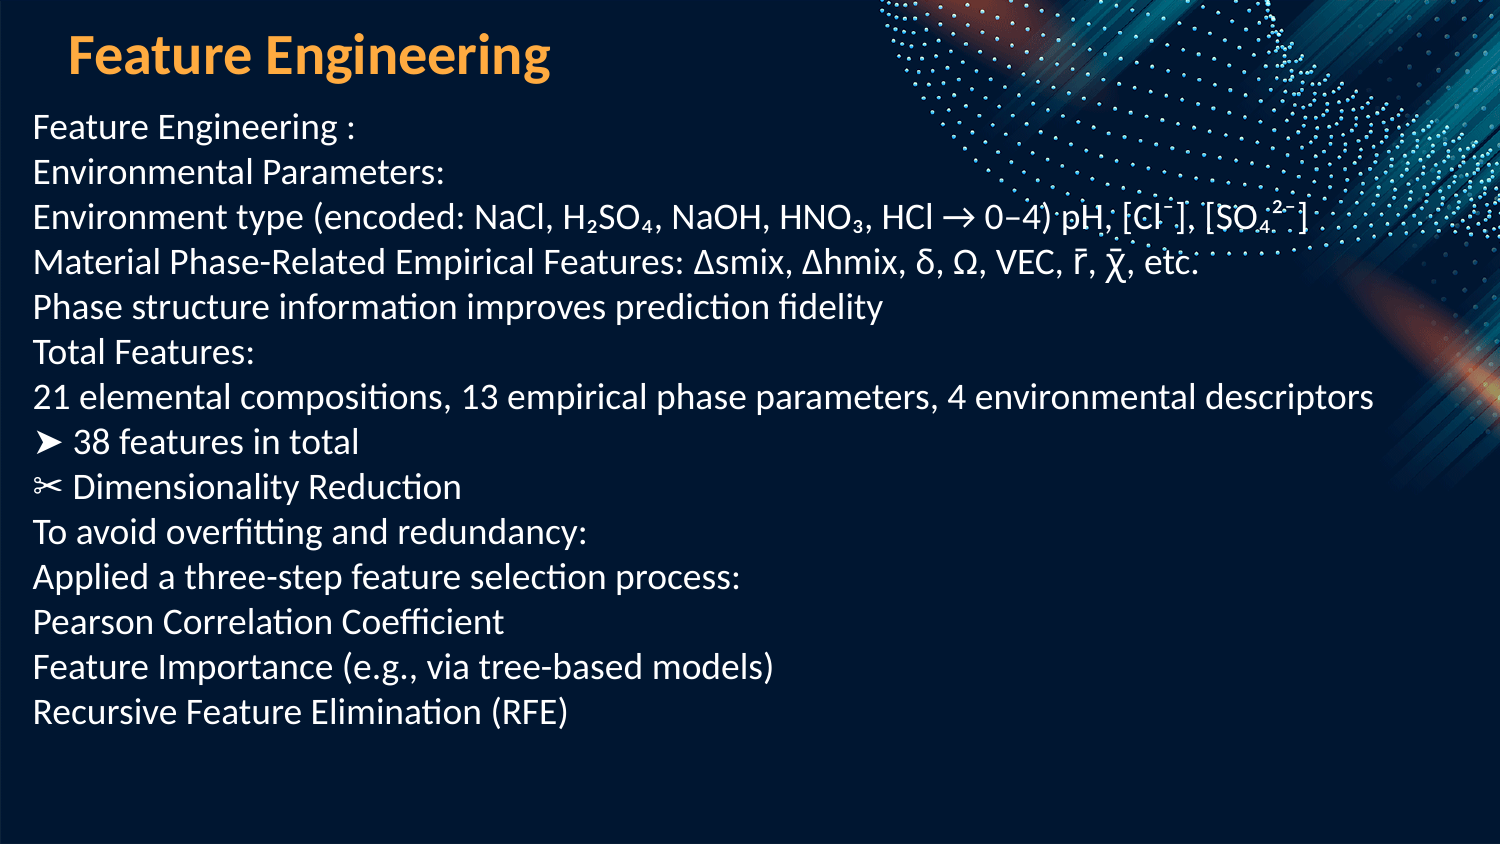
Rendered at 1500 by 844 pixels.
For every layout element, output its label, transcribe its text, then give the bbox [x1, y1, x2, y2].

text_box Feature Engineering : Environmental Parameters: Environment type (encoded: NaCl, H₂SO₄, NaOH, HNO₃, HCl → 0–4) pH, [Cl⁻], [SO₄²⁻] Material Phase-Related Empirical Features: Δsmix, Δhmix, δ, Ω, VEC, r̄, χ̄, etc. Phase structure information improves prediction fidelity Total Features: 21 elemental compositions, 13 empirical phase parameters, 4 environmental descriptors ➤ 38 features in total ✂️ Dimensionality Reduction To avoid overfitting and redundancy: Applied a three-step feature selection process: Pearson Correlation Coefficient Feature Importance (e.g., via tree-based models) Recursive Feature Elimination (RFE) [17, 94, 1471, 740]
text_box Feature Engineering [53, 8, 1253, 94]
